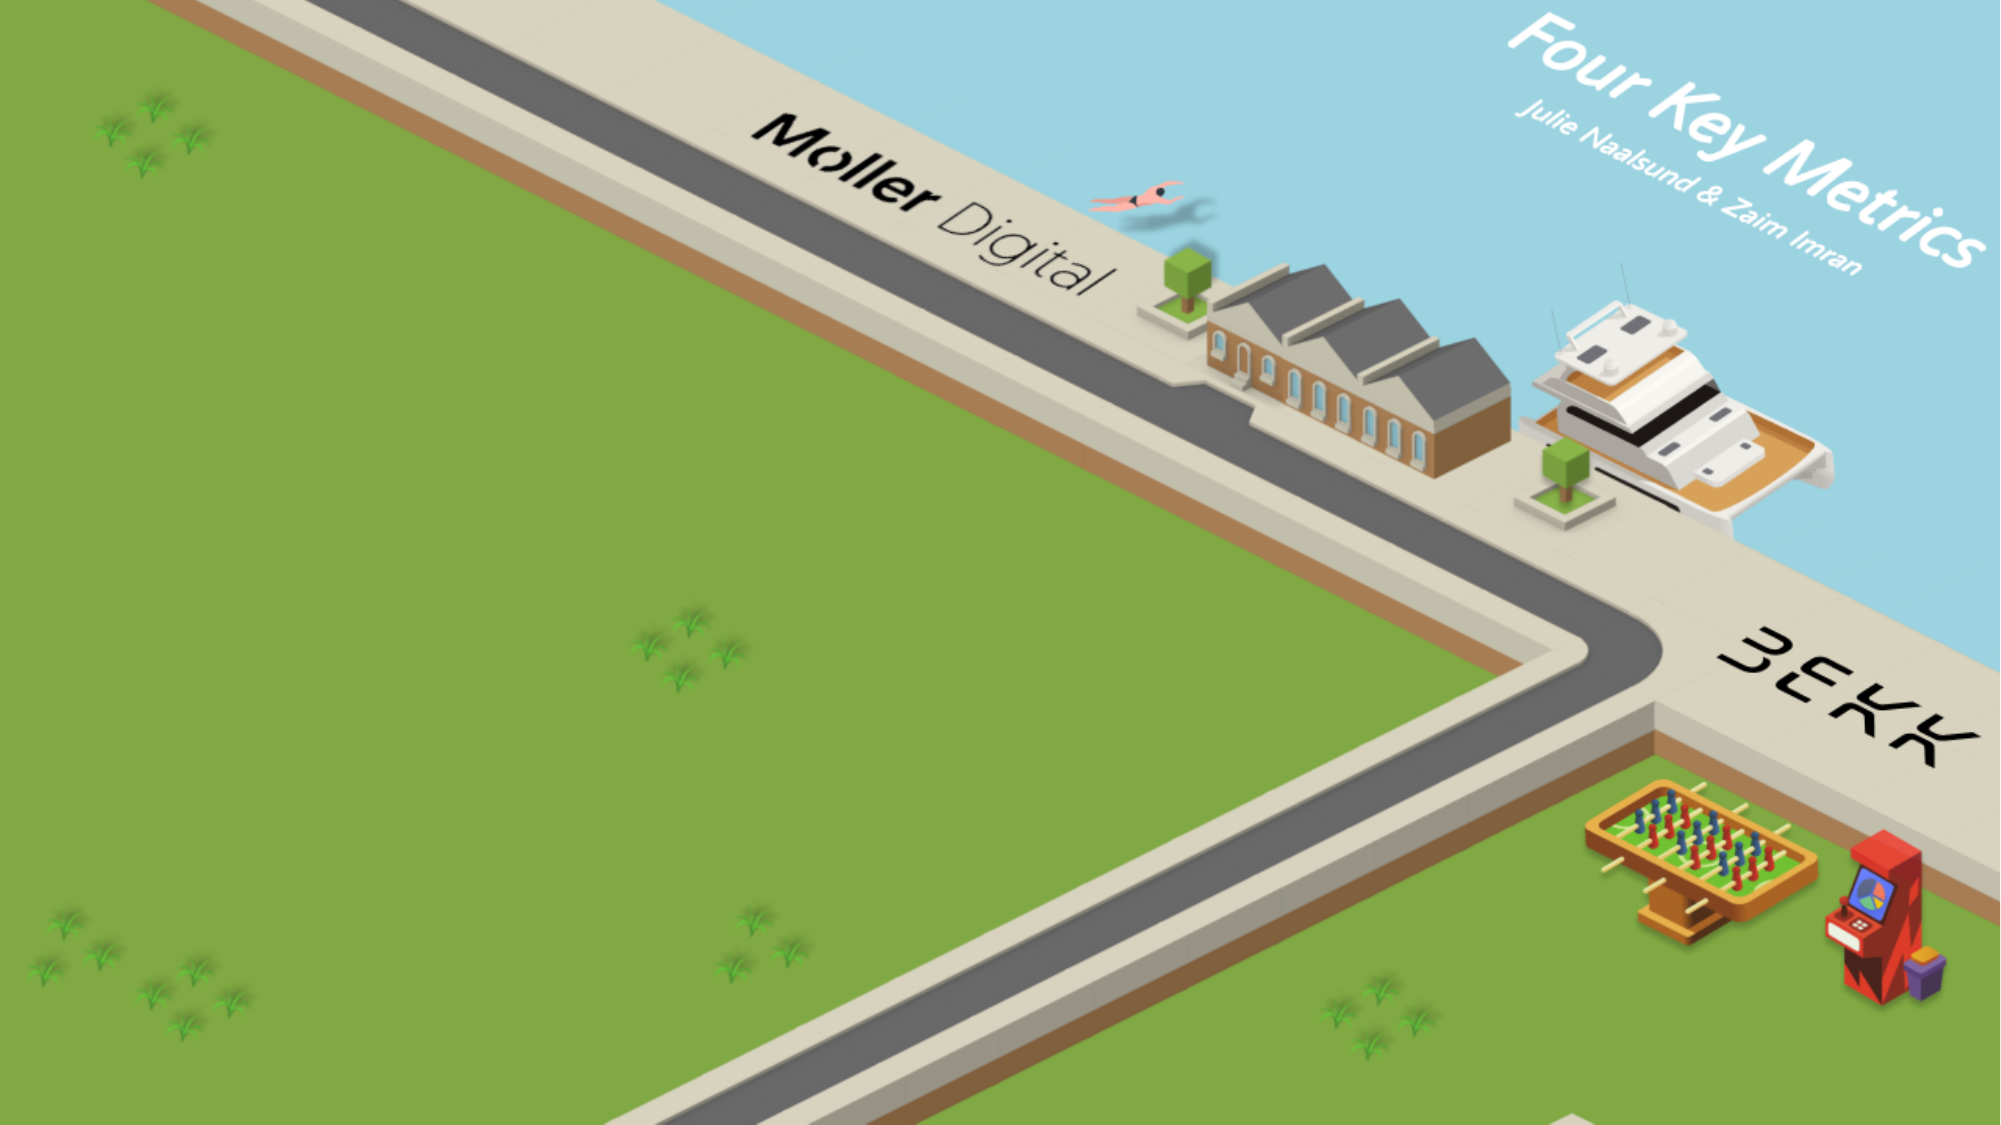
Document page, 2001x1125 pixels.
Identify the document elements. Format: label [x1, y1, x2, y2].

text_box [500, 497, 1501, 559]
picture [0, 0, 2001, 1125]
text_box [500, 559, 1501, 593]
